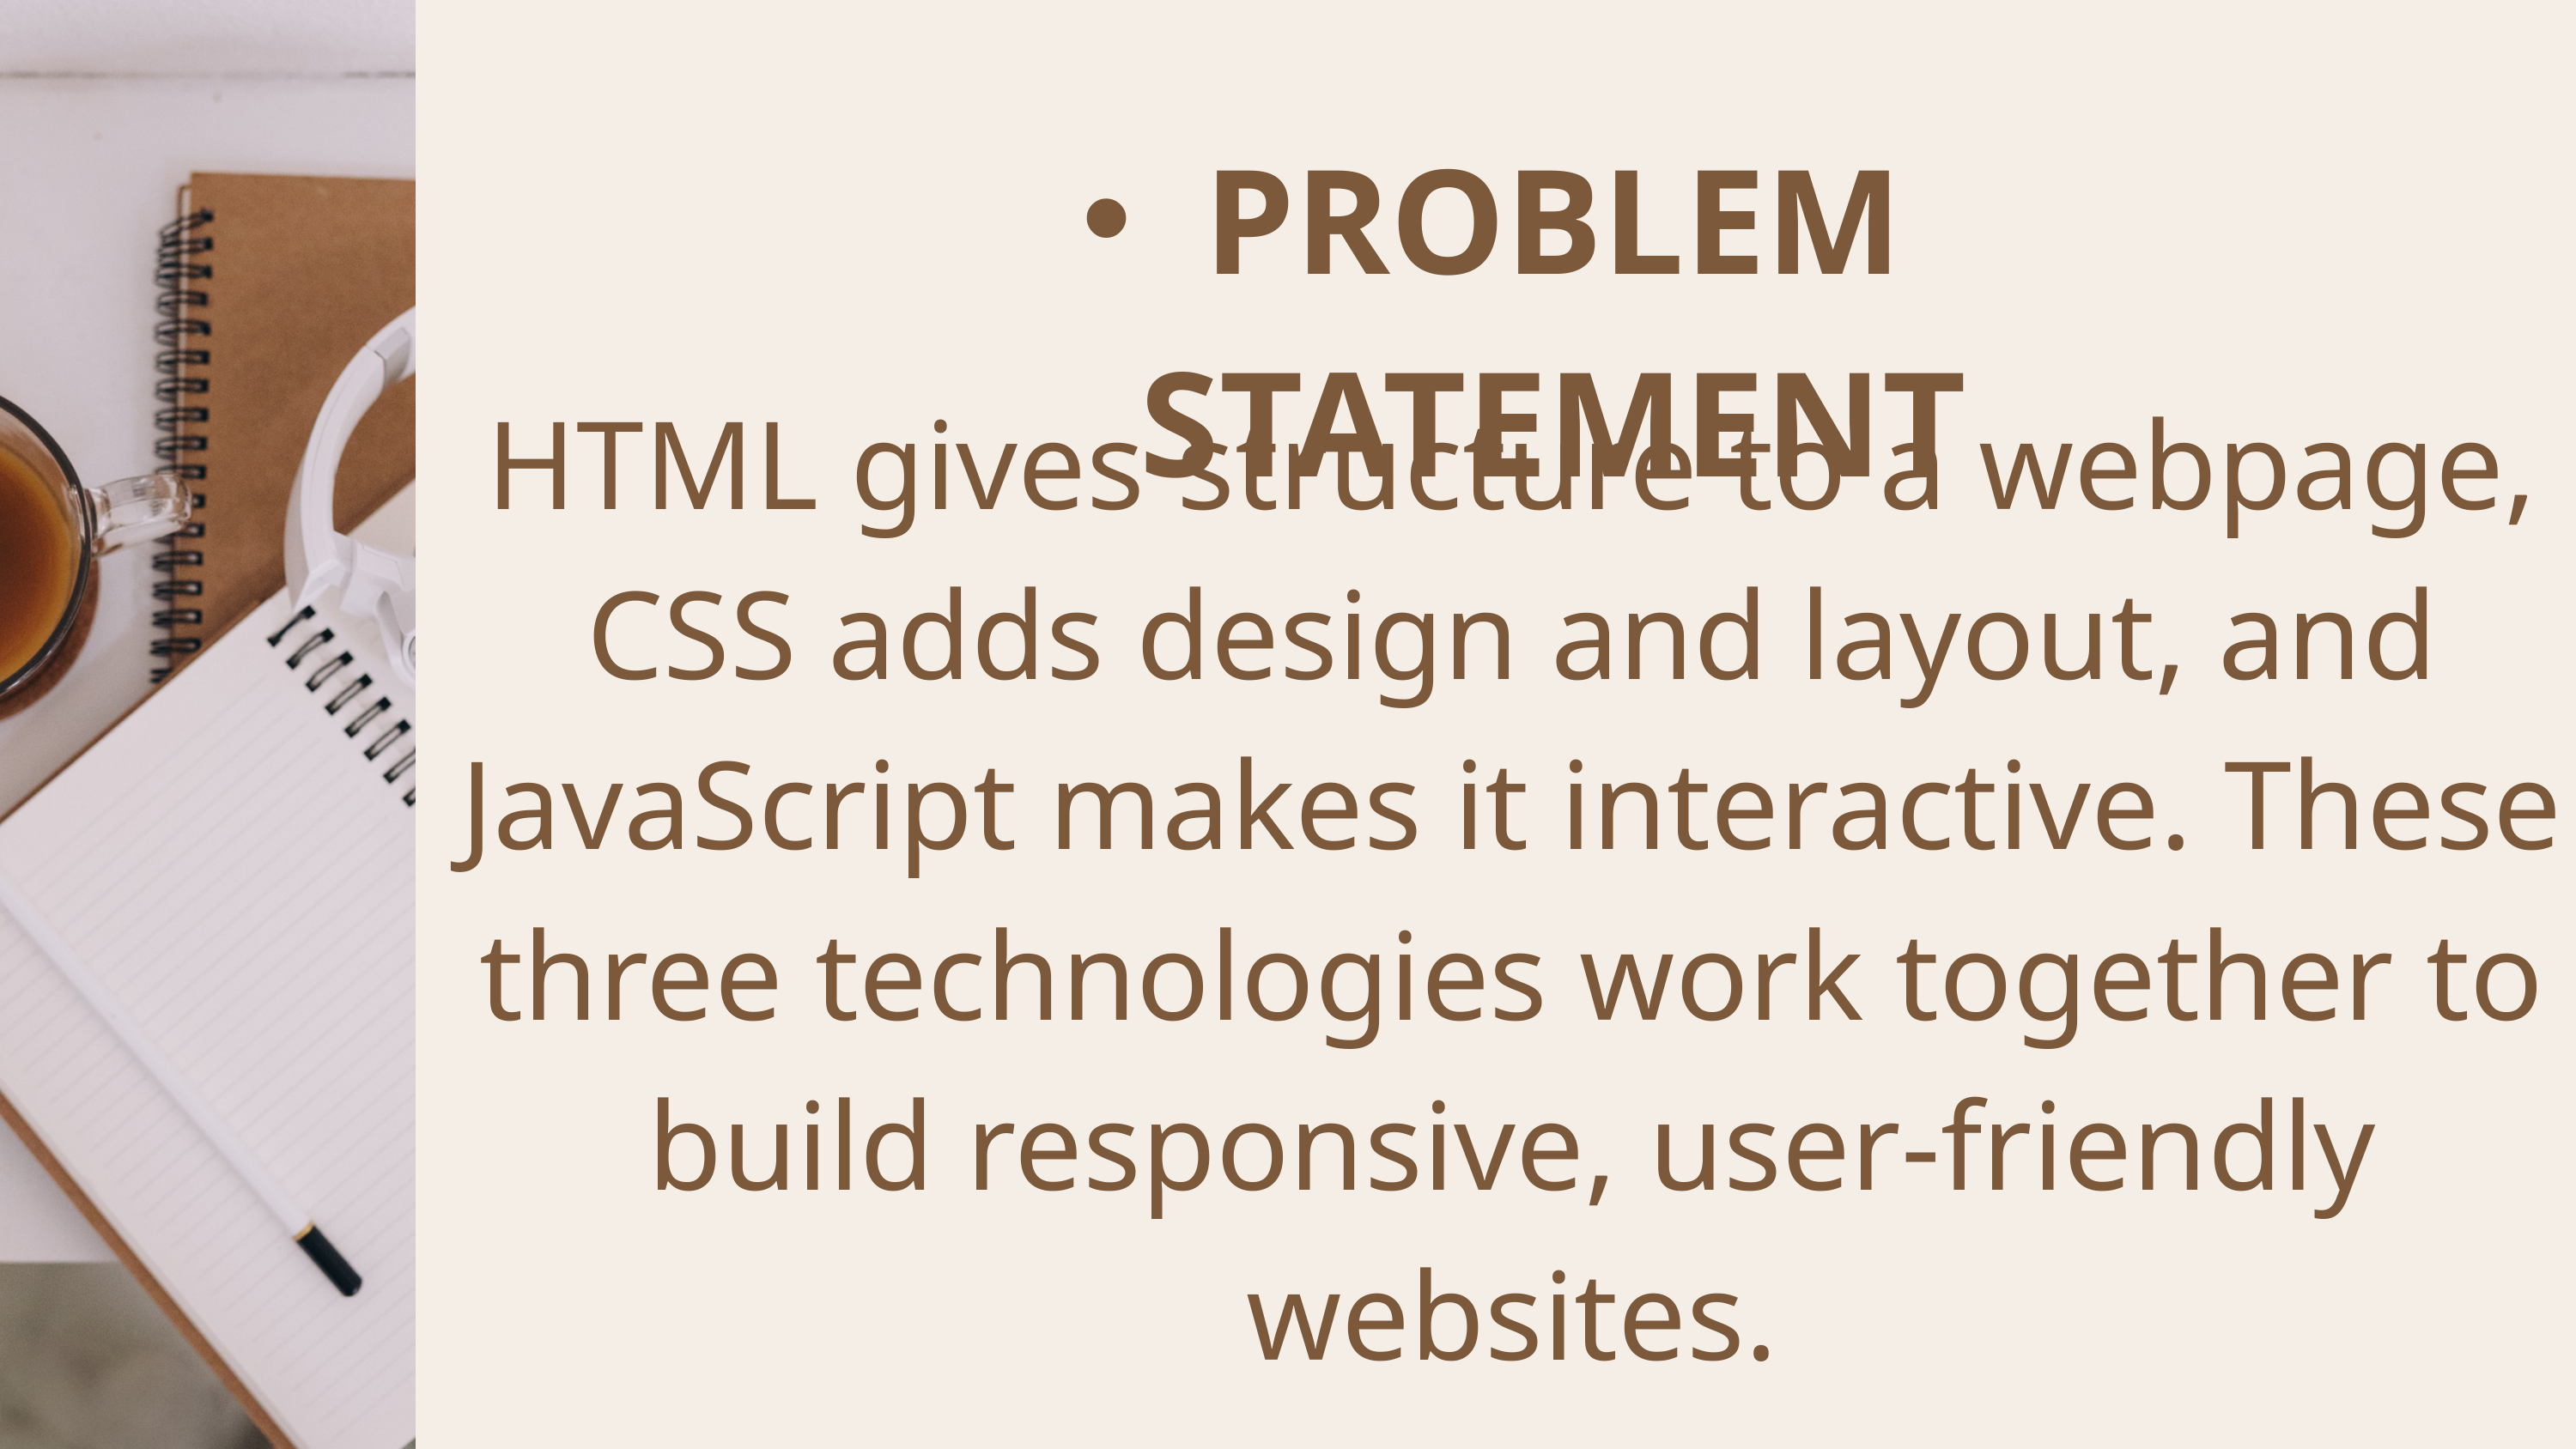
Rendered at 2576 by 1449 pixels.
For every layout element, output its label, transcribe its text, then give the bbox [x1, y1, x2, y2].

text_box HTML gives structure to a webpage, CSS adds design and layout, and JavaScript makes it interactive. These three technologies work together to build responsive, user-friendly websites. [448, 363, 2576, 1385]
text_box PROBLEM STATEMENT [556, 100, 2304, 363]
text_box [0, 0, 416, 1449]
